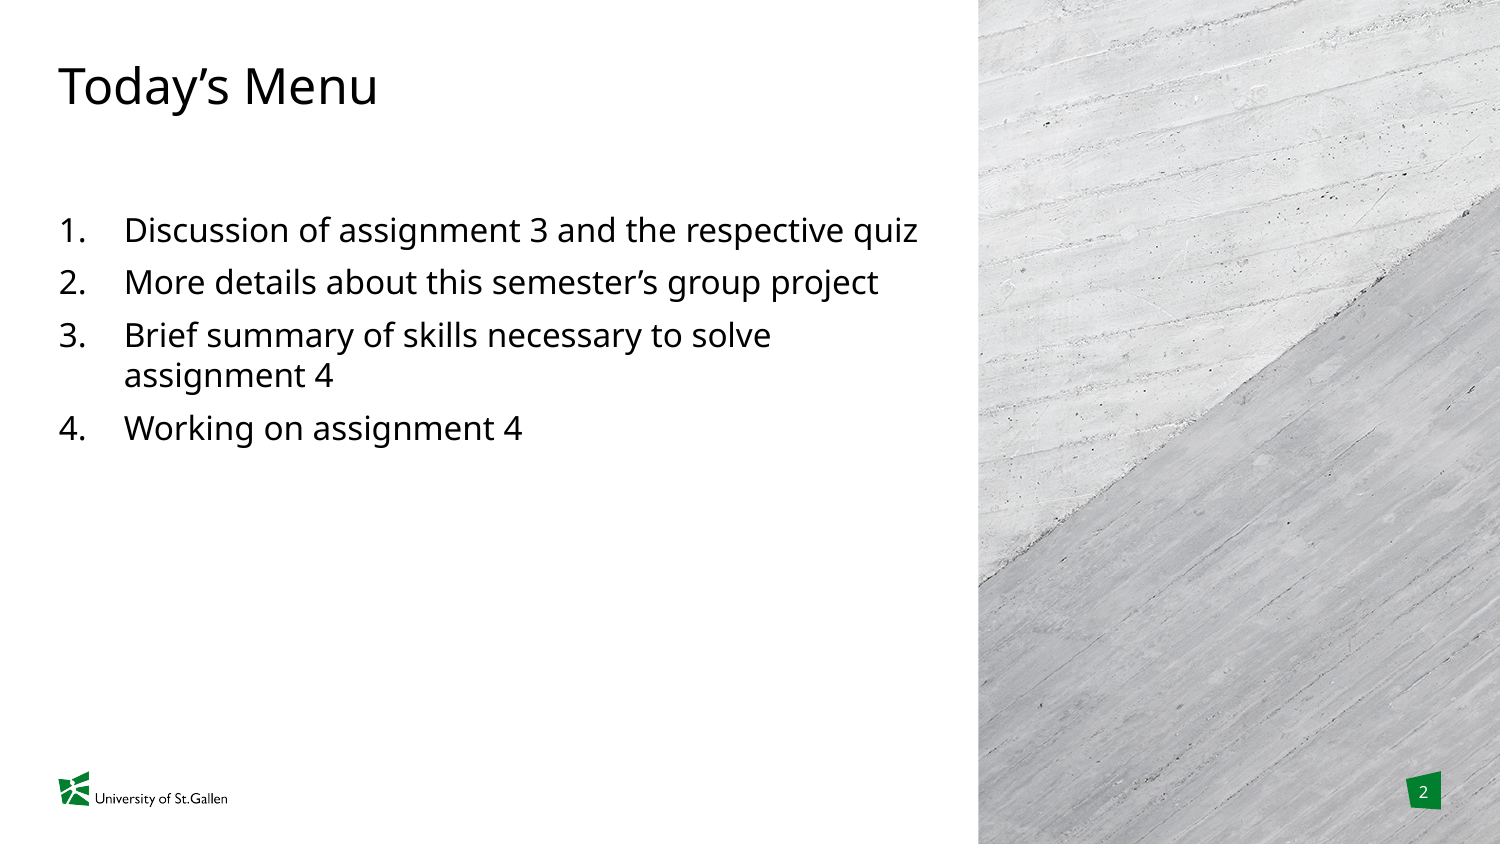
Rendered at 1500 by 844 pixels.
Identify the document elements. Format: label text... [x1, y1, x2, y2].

title Today’s Menu [58, 61, 928, 162]
picture [58, 771, 227, 807]
list Discussion of assignment 3 and the respective quiz More details about this semester’s group project Brief summary of skills necessary to solve assignment 4 Working on assignment 4 [58, 209, 948, 735]
slide_number 2 [1406, 782, 1442, 827]
picture [978, 0, 1500, 844]
